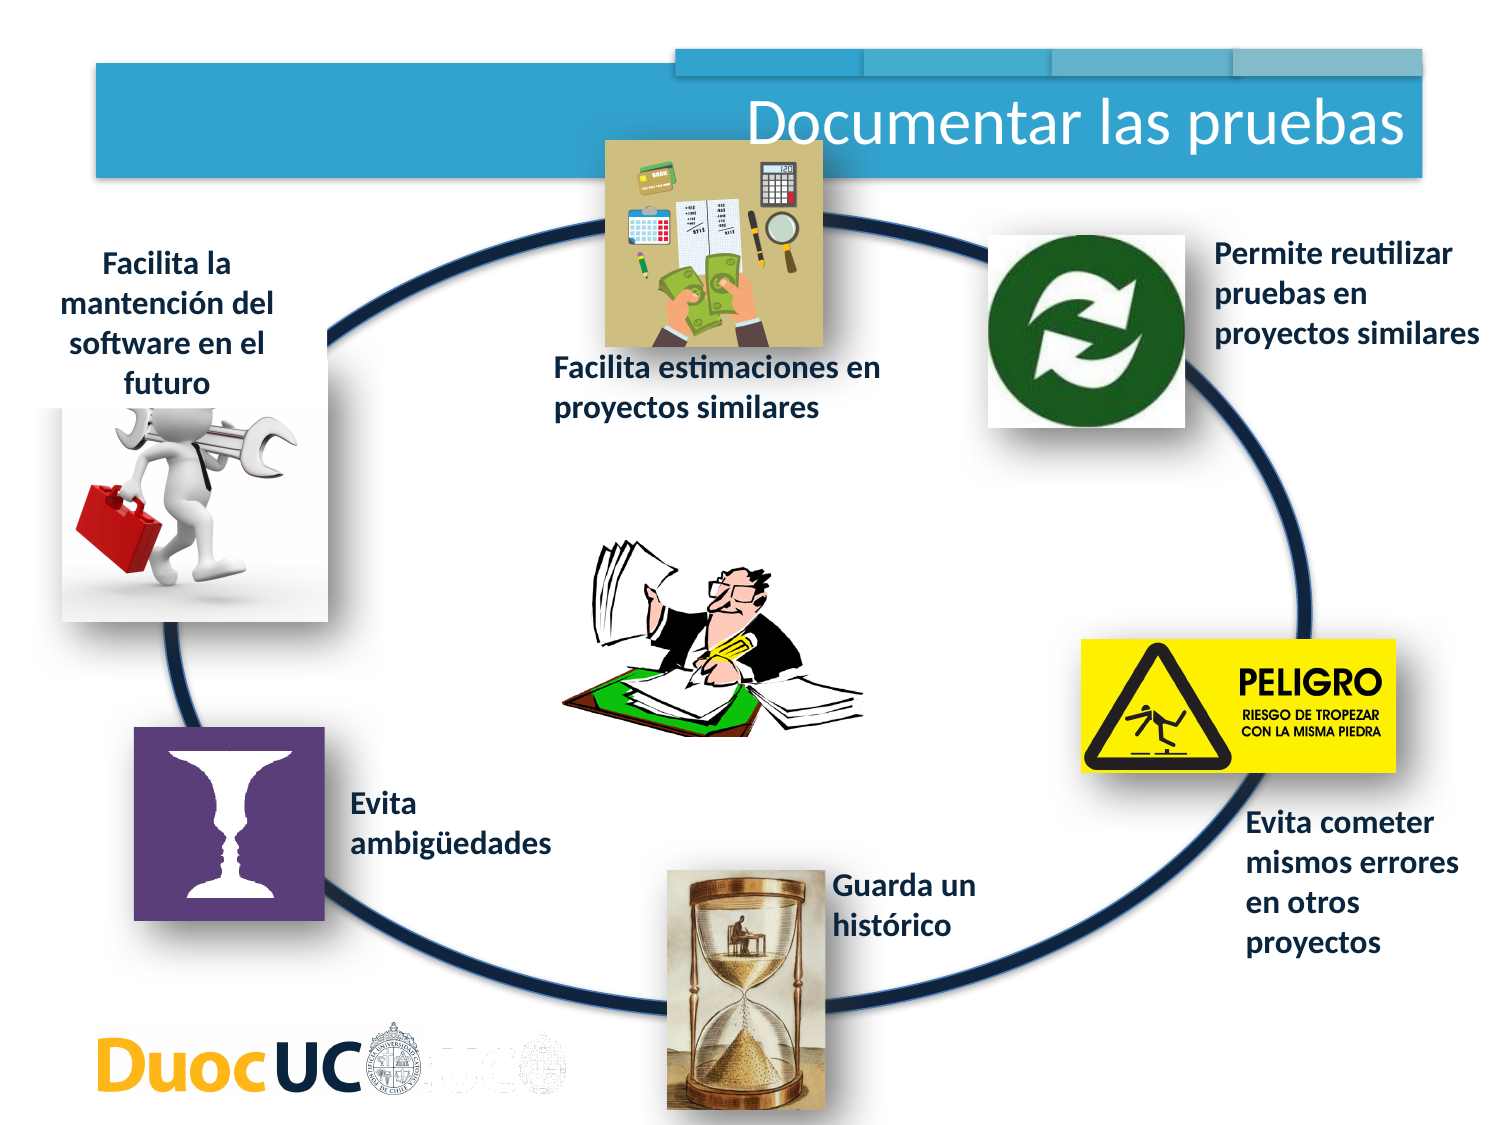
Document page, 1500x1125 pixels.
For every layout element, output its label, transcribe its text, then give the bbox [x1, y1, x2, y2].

picture [96, 1021, 566, 1095]
text_box Documentar las pruebas [731, 70, 1421, 166]
text_box [1233, 409, 1313, 623]
picture [1080, 639, 1397, 773]
text_box [371, 909, 650, 1015]
text_box Evita cometer mismos errores en otros proyectos [1230, 792, 1500, 968]
text_box Facilita estimaciones en proyectos similares [539, 337, 926, 433]
text_box Facilita la mantención del software en el futuro [7, 233, 328, 409]
text_box Guarda un histórico [817, 855, 999, 951]
text_box Evita ambigüedades [335, 773, 609, 869]
picture [987, 234, 1186, 429]
text_box [168, 670, 196, 710]
text_box [328, 221, 587, 344]
text_box [875, 822, 1230, 1008]
picture [61, 342, 328, 623]
picture [133, 727, 325, 921]
picture [666, 869, 826, 1110]
text_box Permite reutilizar pruebas en proyectos similares [1204, 224, 1500, 359]
picture [561, 539, 865, 737]
text_box [872, 218, 980, 260]
picture [604, 139, 823, 347]
